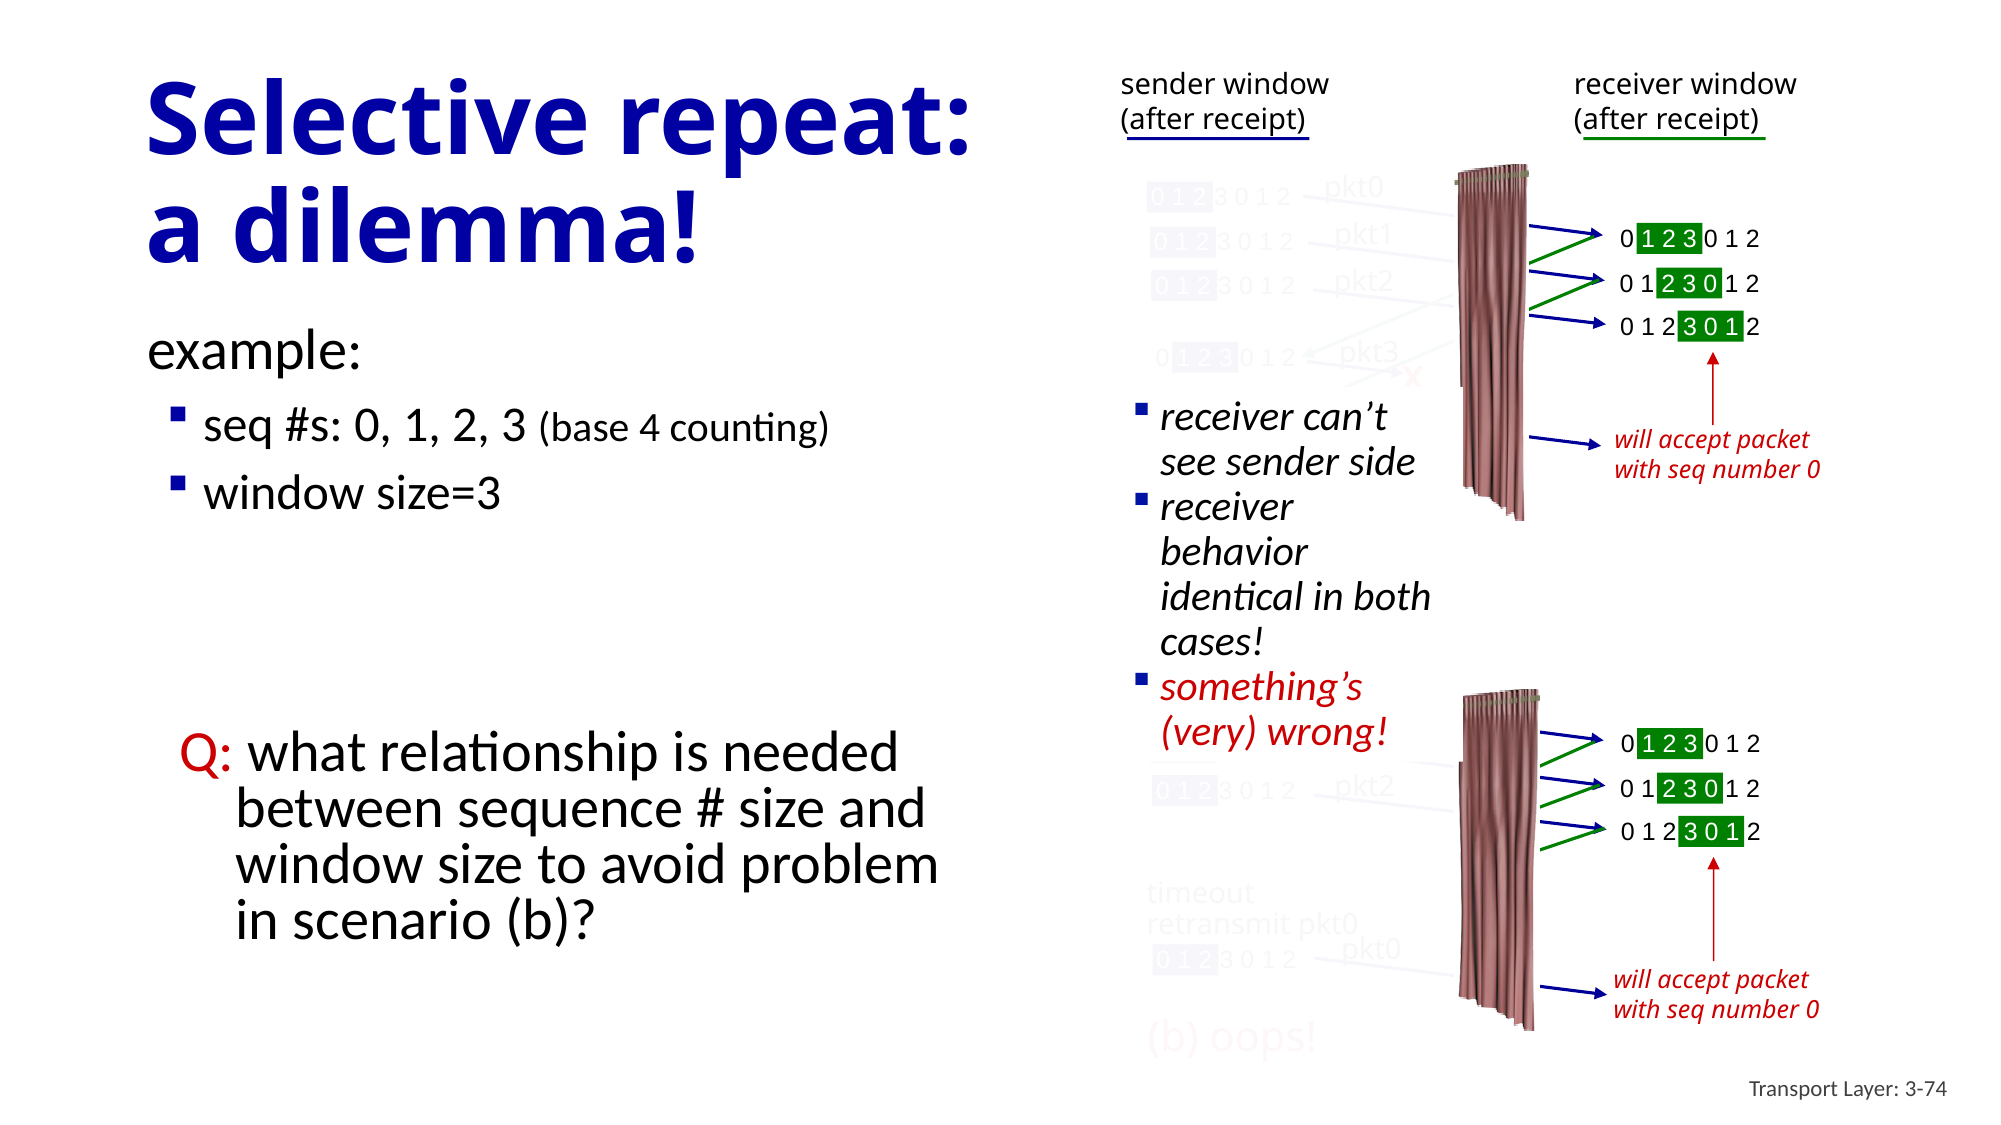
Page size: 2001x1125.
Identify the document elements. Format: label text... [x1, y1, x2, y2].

text_box Q: what relationship is needed between sequence # size and window size to avoid problem in scenario (b)? [164, 647, 992, 1035]
title Selective repeat: a dilemma! [130, 66, 1113, 286]
slide_number Transport Layer: 3-74 [1512, 1056, 1963, 1117]
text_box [1113, 57, 1837, 492]
text_box example: seq #s: 0, 1, 2, 3 (base 4 counting) window size=3 [130, 311, 1036, 530]
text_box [1084, 160, 1540, 1074]
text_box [1540, 666, 1836, 1032]
